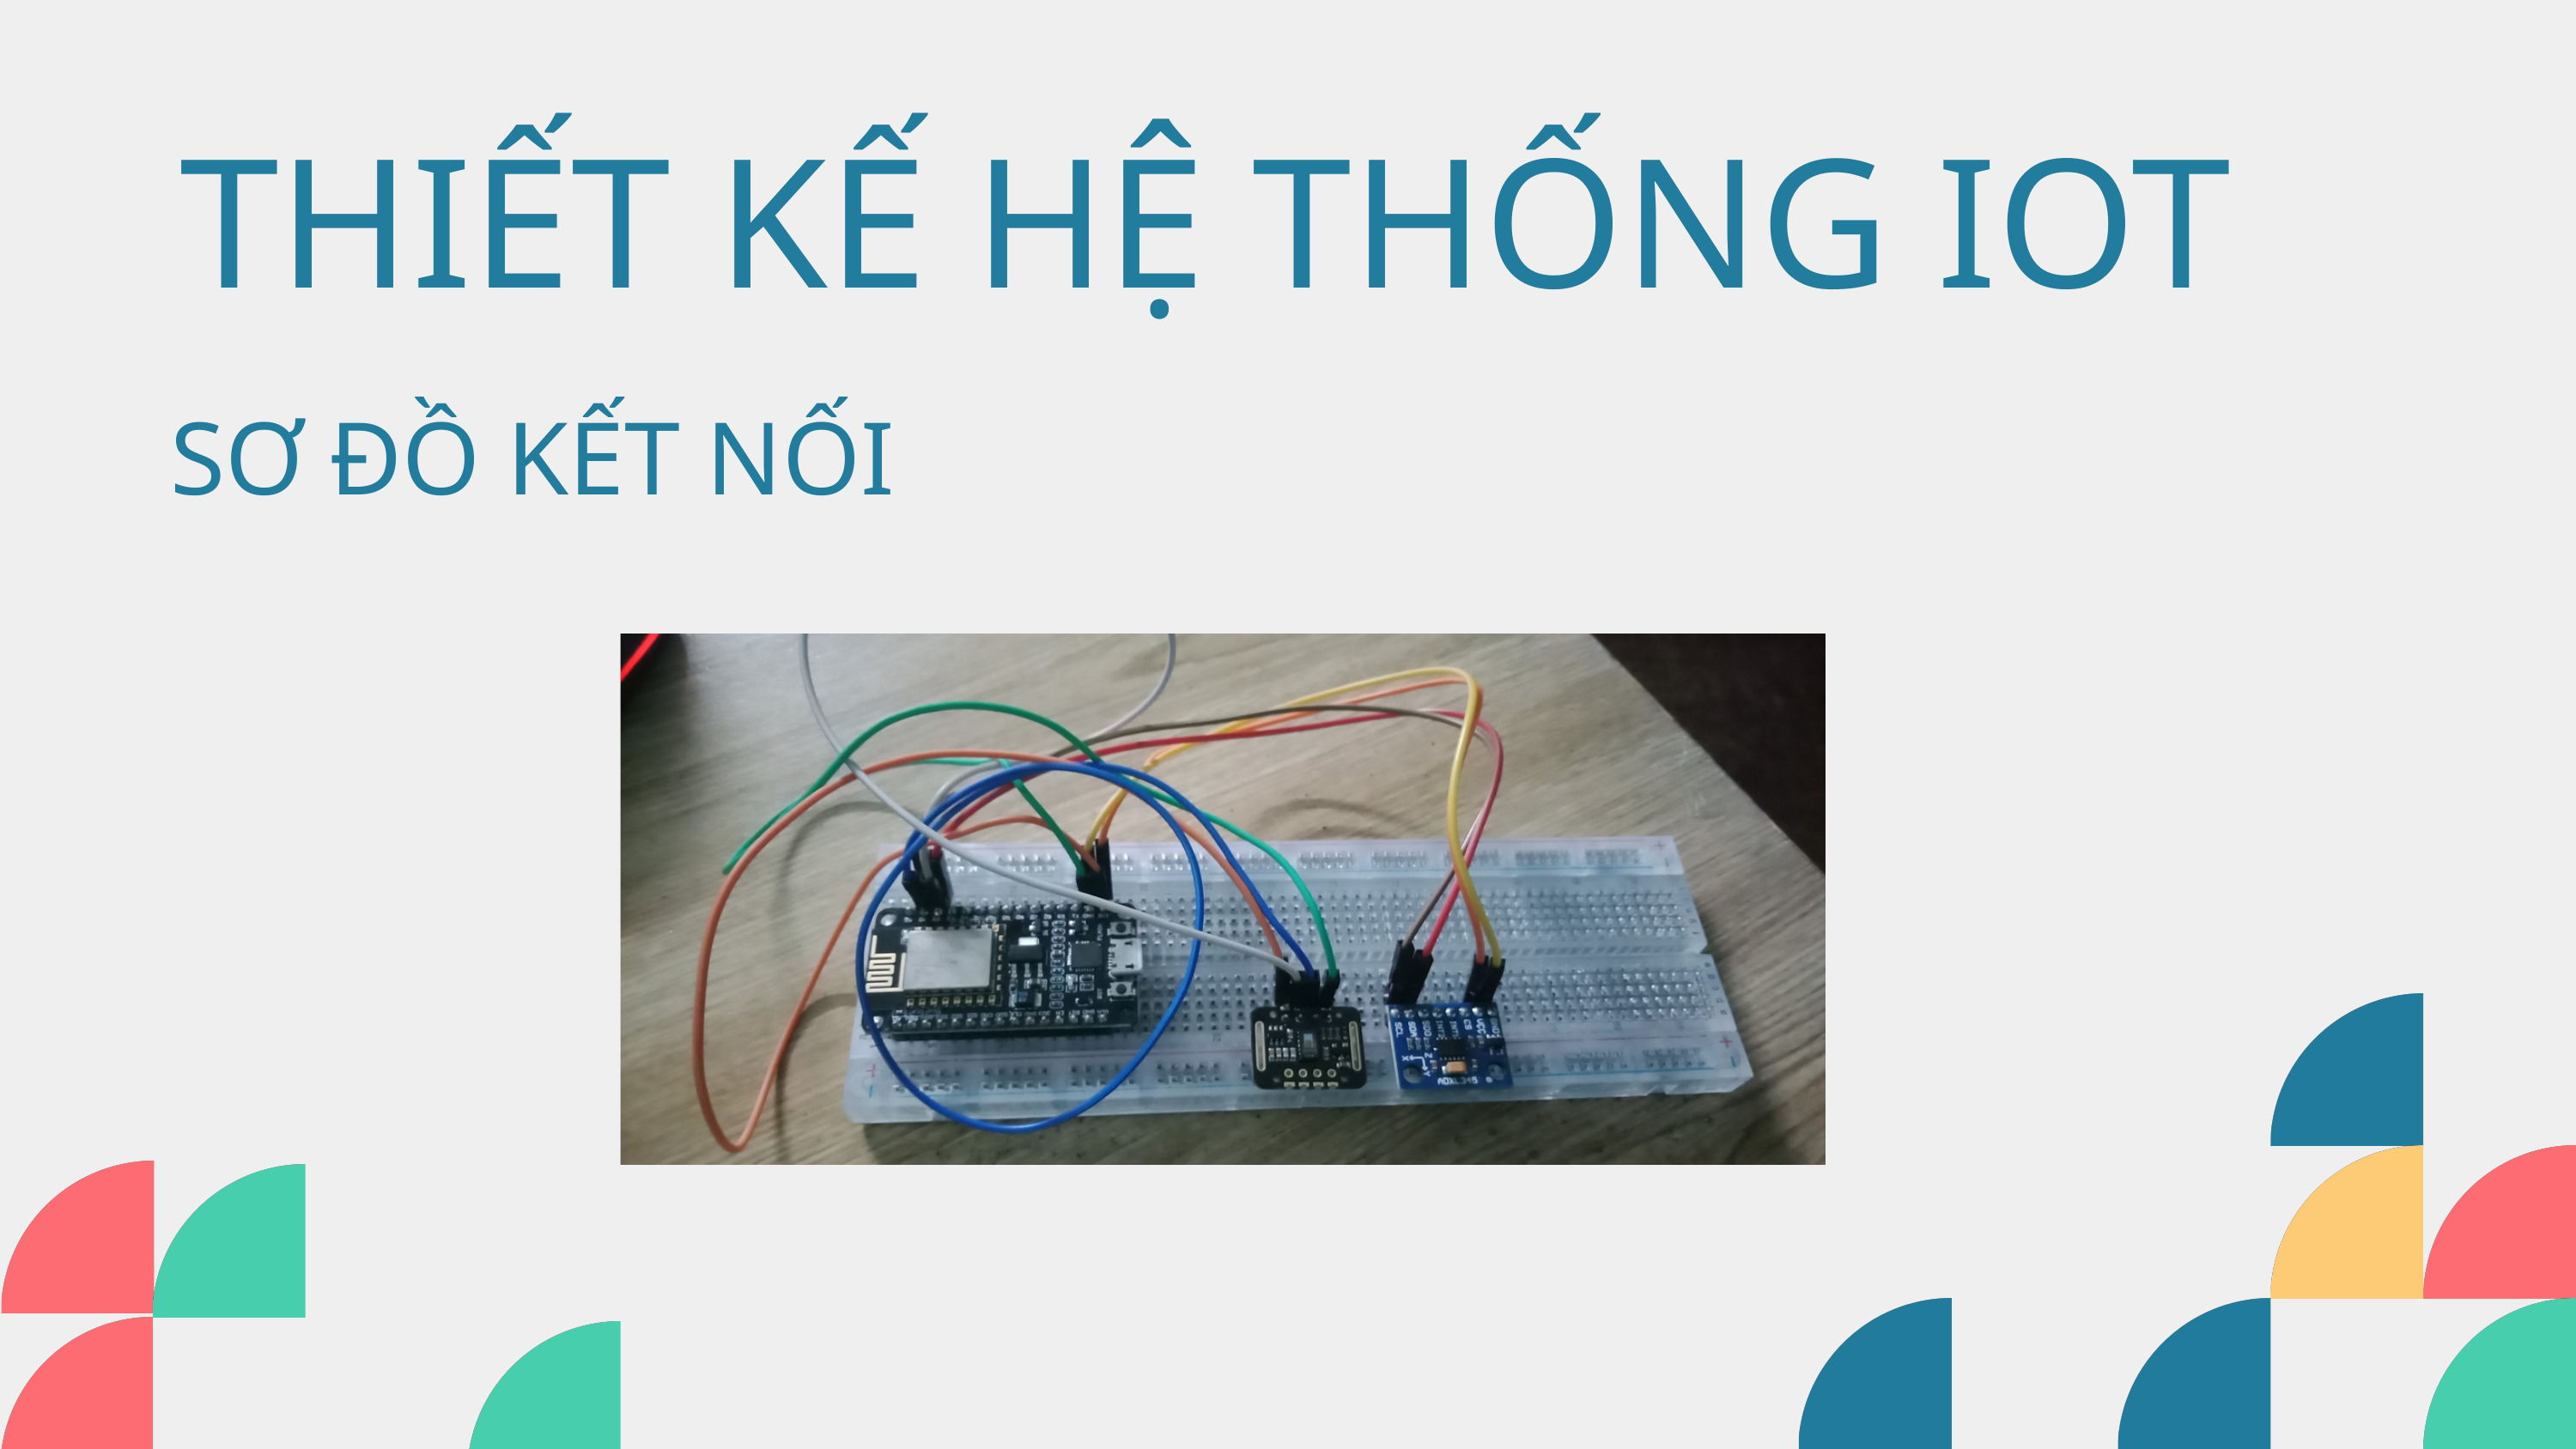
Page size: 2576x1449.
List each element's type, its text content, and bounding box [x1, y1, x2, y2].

text_box [2270, 1145, 2424, 1299]
text_box [1, 1161, 155, 1314]
text_box [2423, 1298, 2576, 1449]
text_box [2270, 993, 2424, 1145]
text_box THIẾT KẾ HỆ THỐNG IOT [144, 144, 2266, 324]
text_box [2424, 1145, 2576, 1298]
text_box [0, 1317, 153, 1449]
text_box [152, 1164, 306, 1318]
text_box [467, 1321, 621, 1449]
text_box [1798, 1298, 1952, 1449]
text_box SƠ ĐỒ KẾT NỐI [170, 415, 1334, 515]
text_box [2117, 1298, 2271, 1449]
text_box [620, 634, 1826, 1165]
